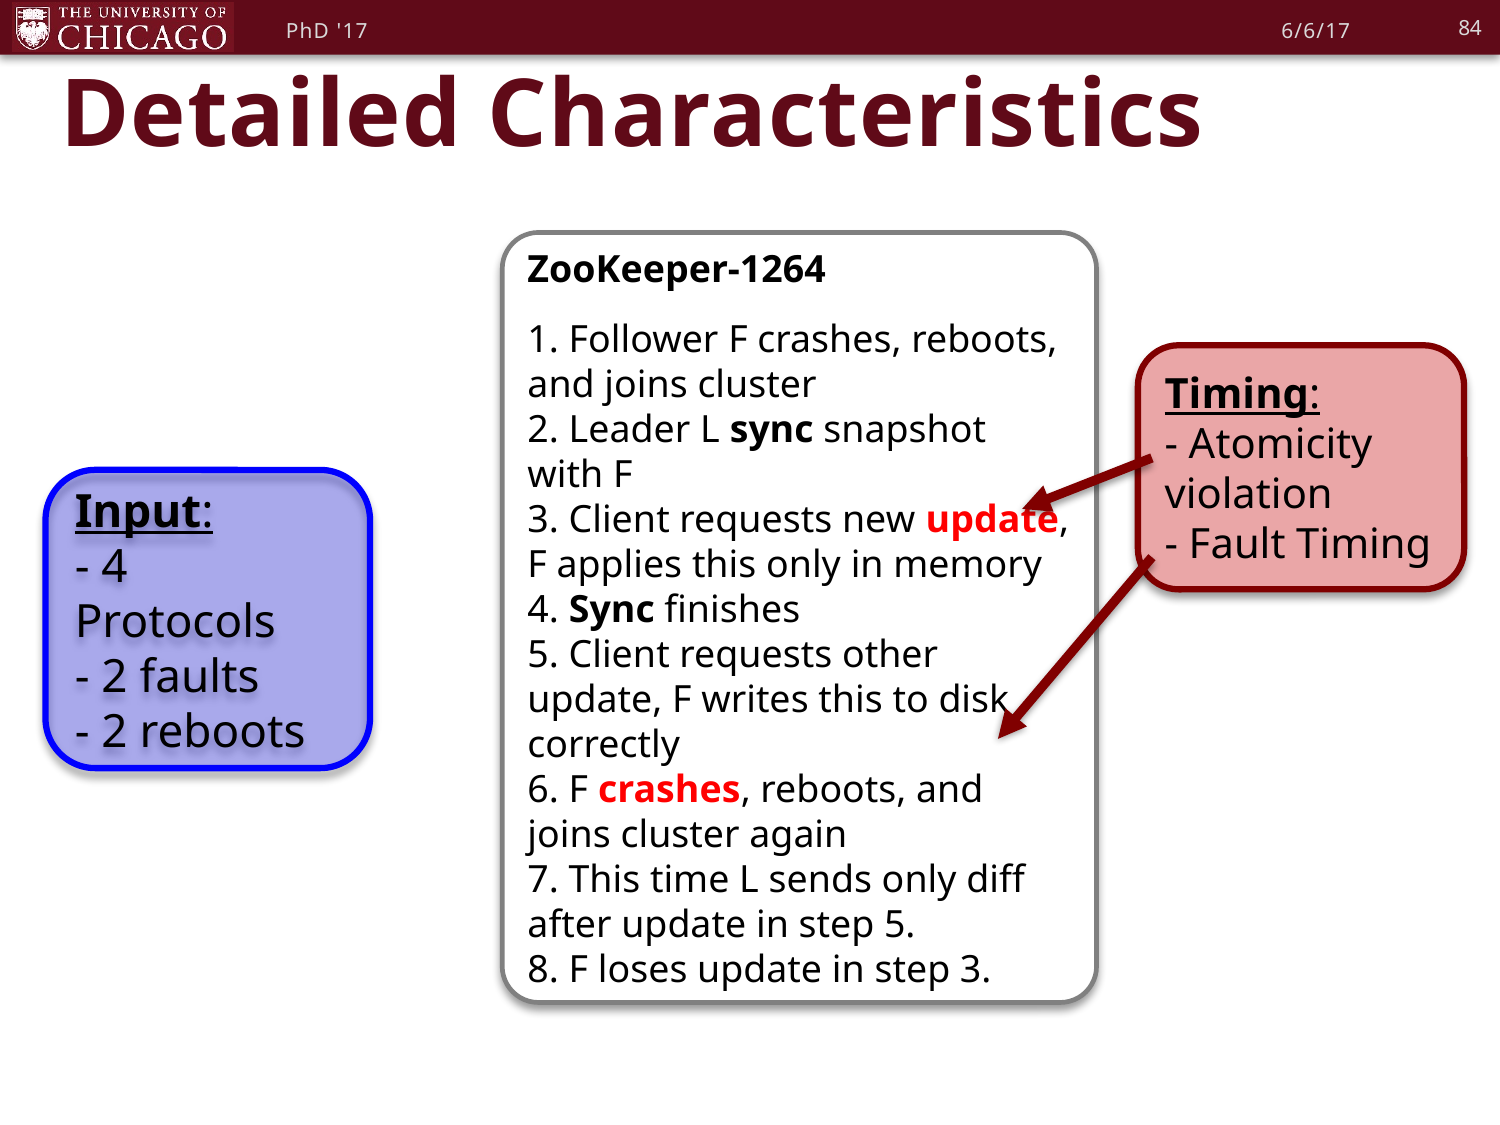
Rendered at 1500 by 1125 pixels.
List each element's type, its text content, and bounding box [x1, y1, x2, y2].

picture [12, 2, 234, 52]
slide_number 84 [1365, 0, 1497, 59]
text_box Input: - 4 Protocols - 2 faults - 2 reboots [44, 469, 371, 769]
text_box ZooKeeper-1264 1. Follower F crashes, reboots, and joins cluster 2. Leader L sync snapshot with F 3. Client requests new update, F applies this only in memory 4. Sync finishes 5. Client requests other update, F writes this to disk correctly 6. F crashes, reboots, and joins cluster again 7. This time L sends only diff after update in step 5. 8. F loses update in step 3. [501, 233, 1098, 1004]
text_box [1021, 457, 1153, 510]
footer PhD '17 [270, 7, 806, 45]
text_box Timing: - Atomicity violation - Fault Timing [1137, 344, 1465, 591]
text_box Detailed Characteristics [45, 45, 1460, 233]
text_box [997, 556, 1153, 740]
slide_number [1096, 7, 1365, 45]
